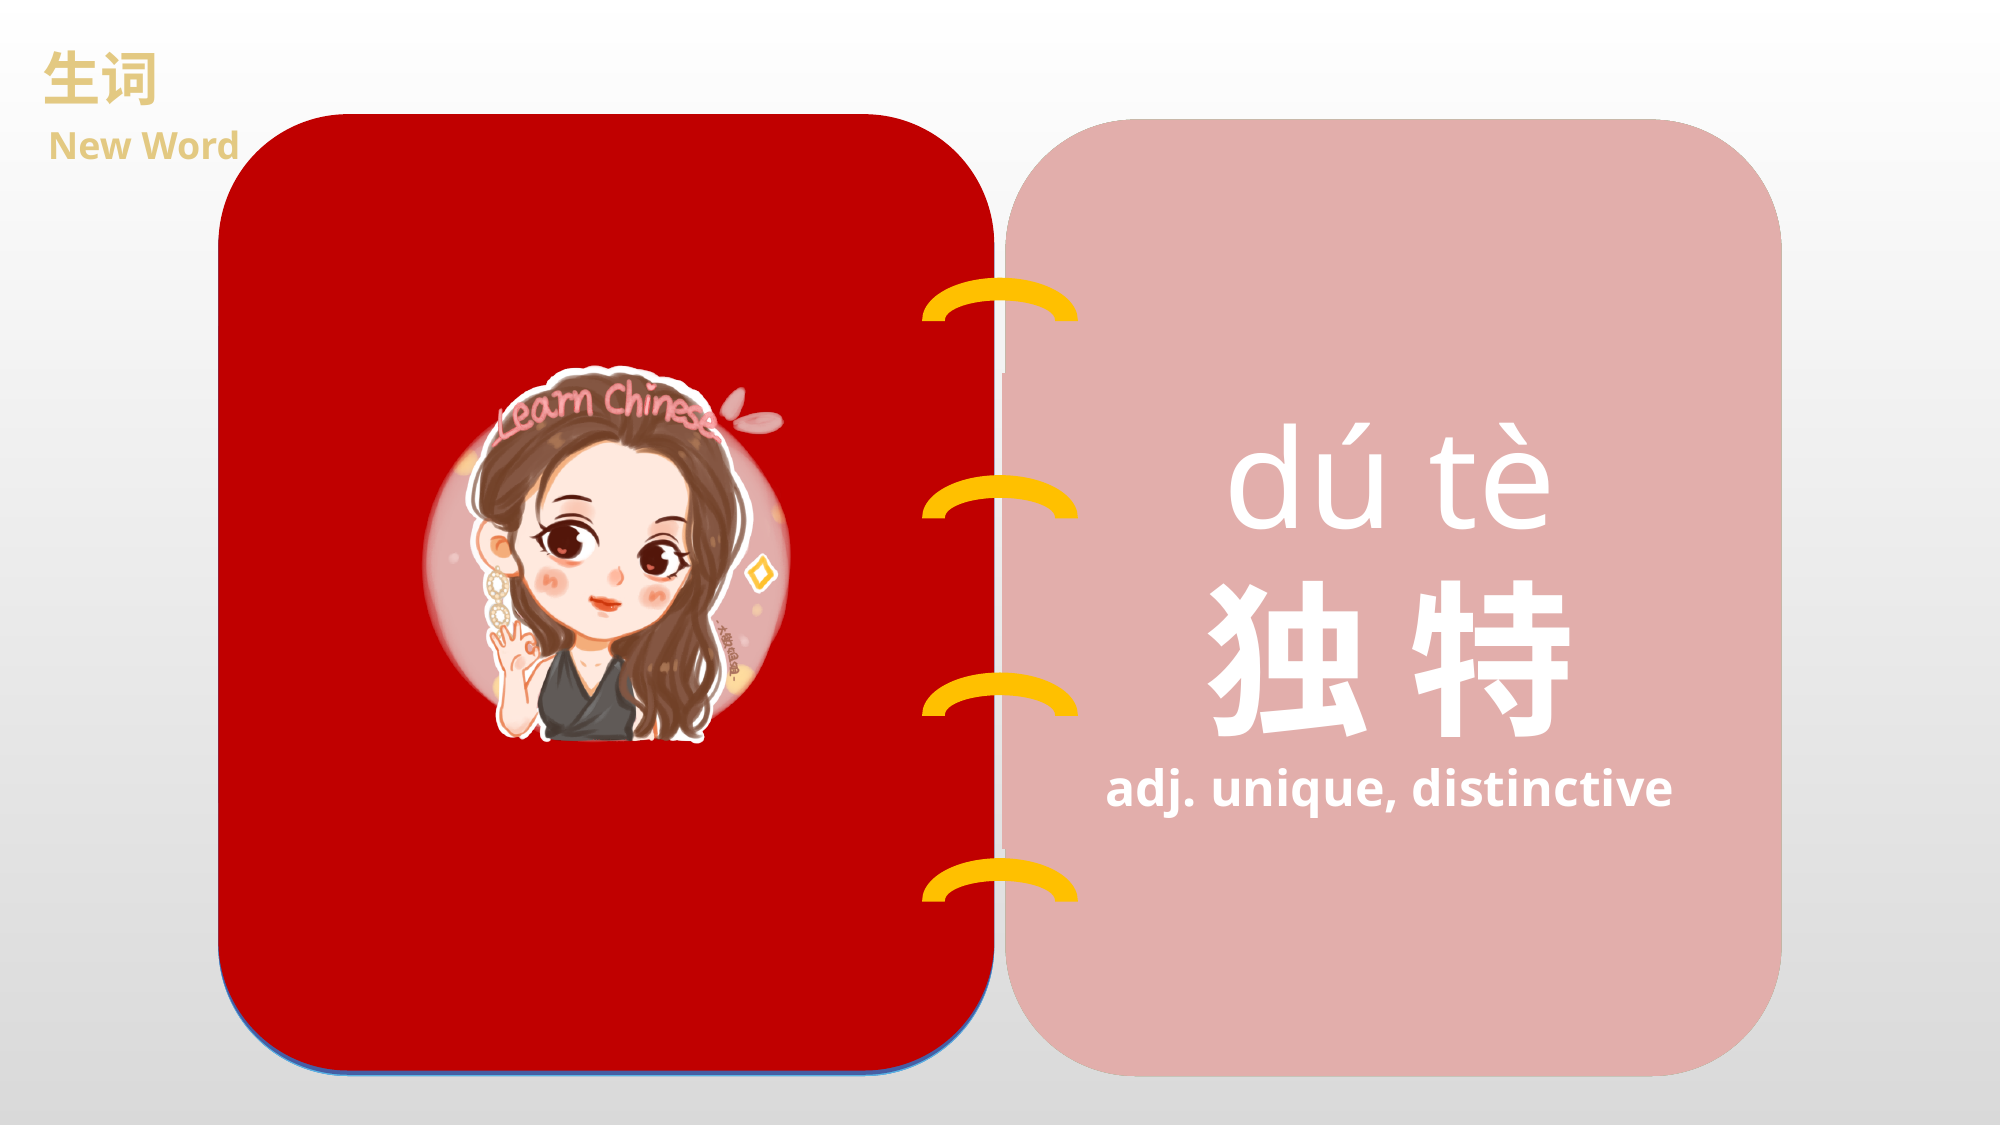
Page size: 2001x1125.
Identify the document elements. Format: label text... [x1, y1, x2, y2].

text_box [1002, 120, 1781, 1075]
text_box 生词 [27, 35, 174, 120]
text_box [1002, 1075, 1777, 1081]
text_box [219, 115, 994, 1070]
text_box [923, 278, 1077, 942]
text_box New Word [33, 115, 219, 175]
